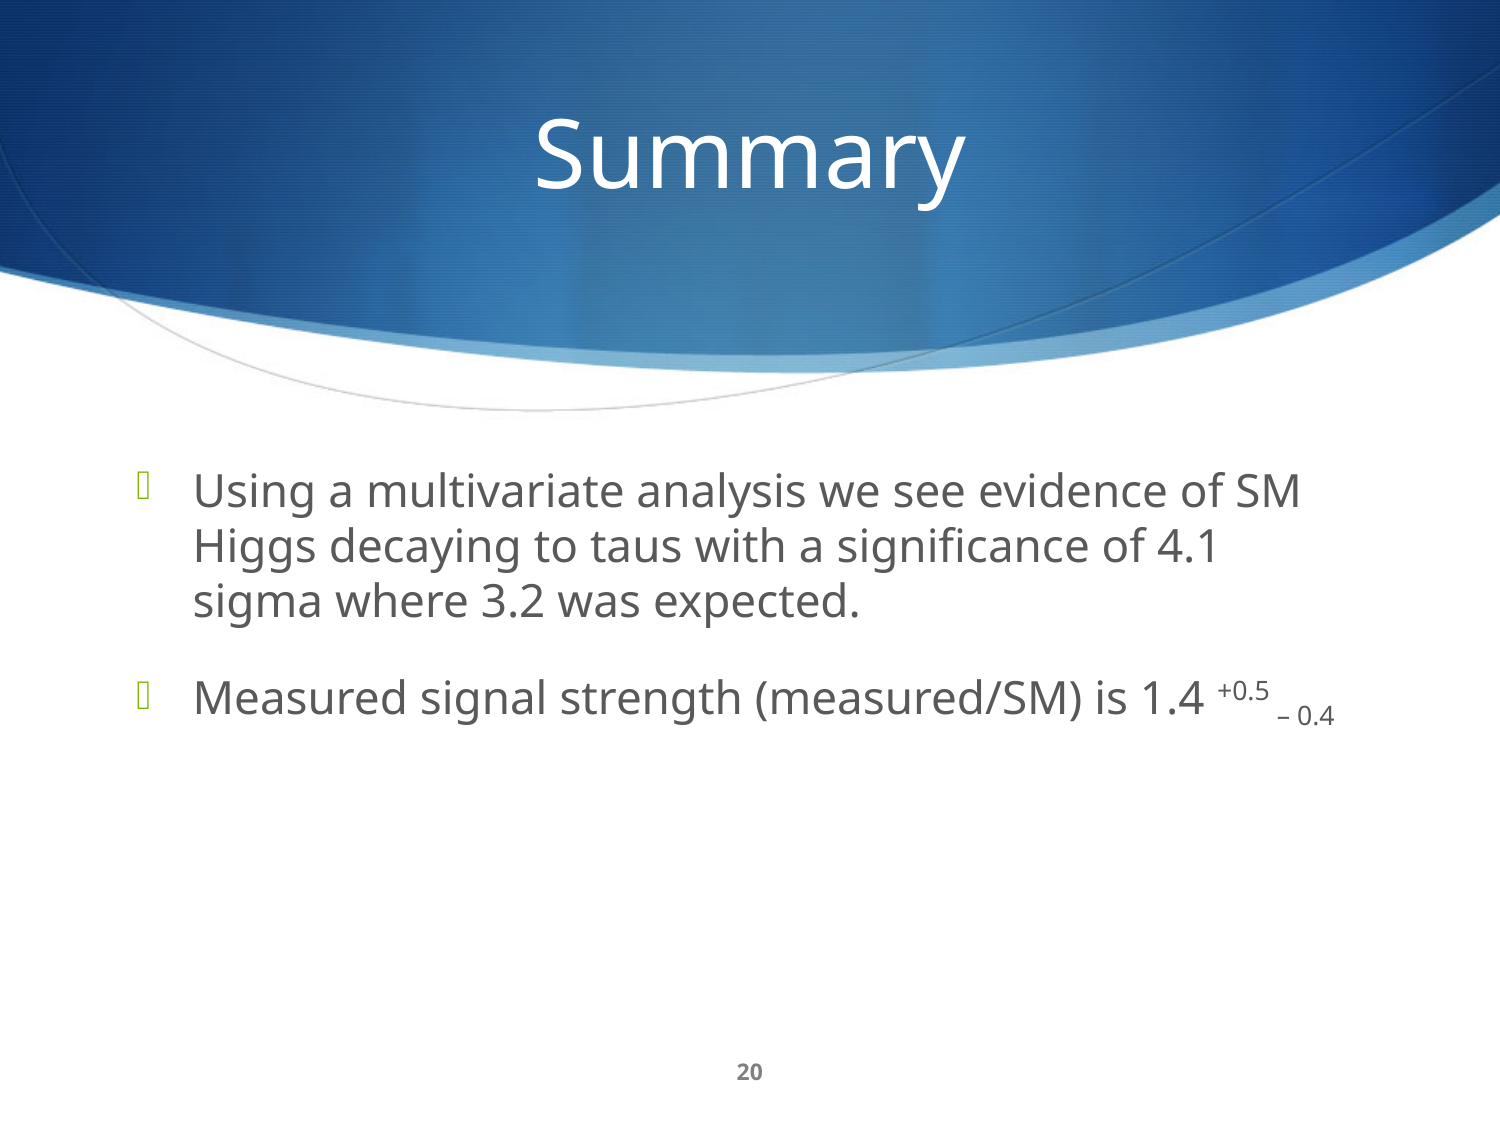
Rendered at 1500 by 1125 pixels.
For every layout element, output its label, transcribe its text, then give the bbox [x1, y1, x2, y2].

list Using a multivariate analysis we see evidence of SM Higgs decaying to taus with a significance of 4.1 sigma where 3.2 was expected. Measured signal strength (measured/SM) is 1.4 +0.5 – 0.4 [121, 454, 1379, 991]
title Summary [75, 56, 1425, 245]
slide_number 20 [706, 1042, 794, 1103]
picture [0, 0, 1500, 1125]
